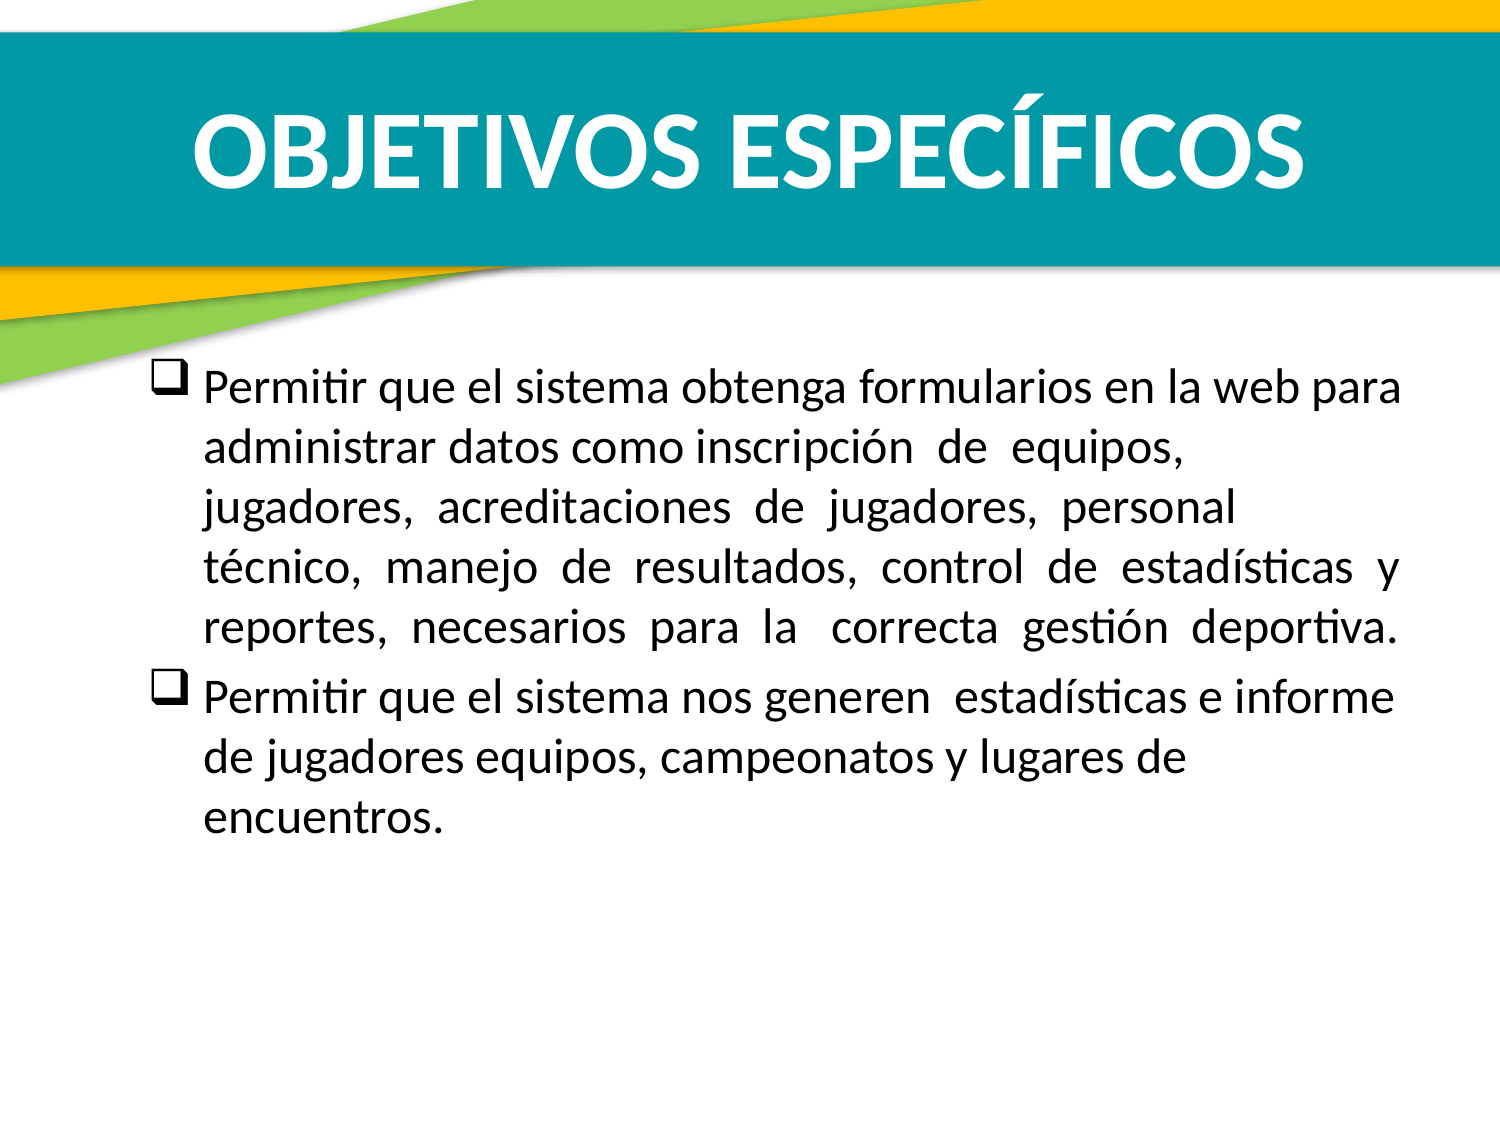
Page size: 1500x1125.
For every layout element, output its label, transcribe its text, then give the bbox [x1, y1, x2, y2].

text_box OBJETIVOS ESPECÍFICOS [0, 67, 1500, 220]
text_box Permitir que el sistema obtenga formularios en la web para administrar datos como inscripción de equipos, jugadores, acreditaciones de jugadores, personal técnico, manejo de resultados, control de estadísticas y reportes, necesarios para la correcta gestión deportiva. Permitir que el sistema nos generen estadísticas e informe de jugadores equipos, campeonatos y lugares de encuentros. [132, 346, 1431, 1061]
